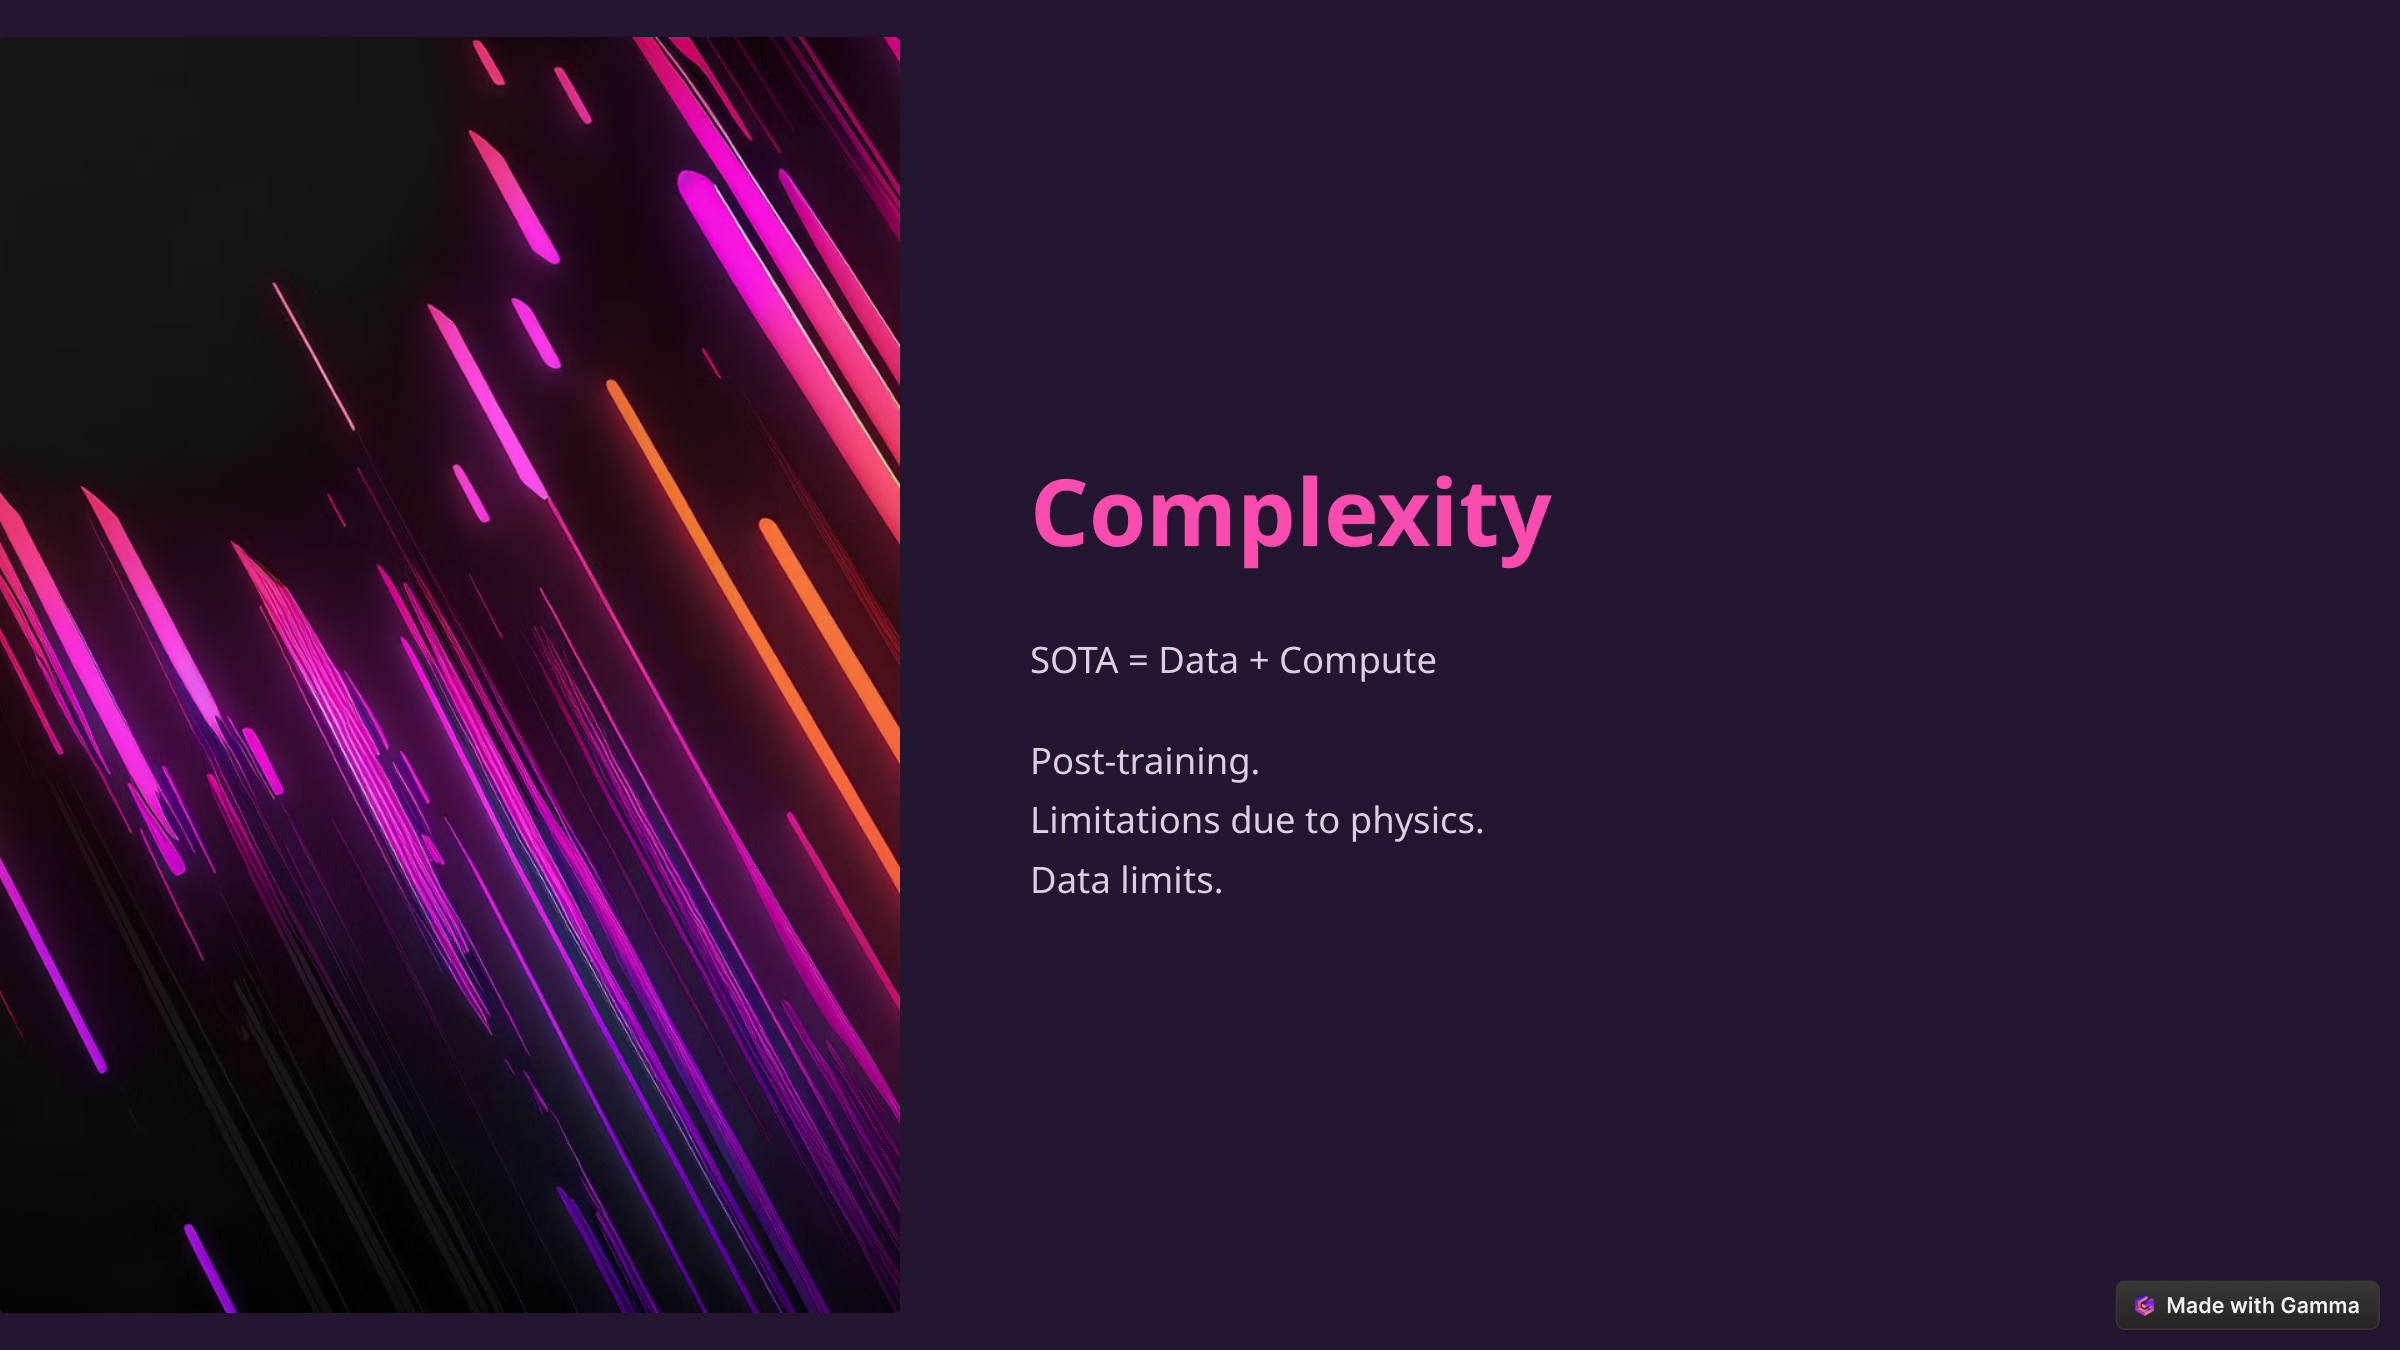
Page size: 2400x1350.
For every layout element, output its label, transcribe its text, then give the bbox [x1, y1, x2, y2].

picture [0, 37, 900, 1313]
text_box SOTA = Data + Compute [1030, 620, 2270, 681]
text_box Post-training. Limitations due to physics. Data limits. [1030, 722, 2270, 901]
picture [2106, 1271, 2389, 1339]
text_box Complexity [1030, 448, 1961, 566]
